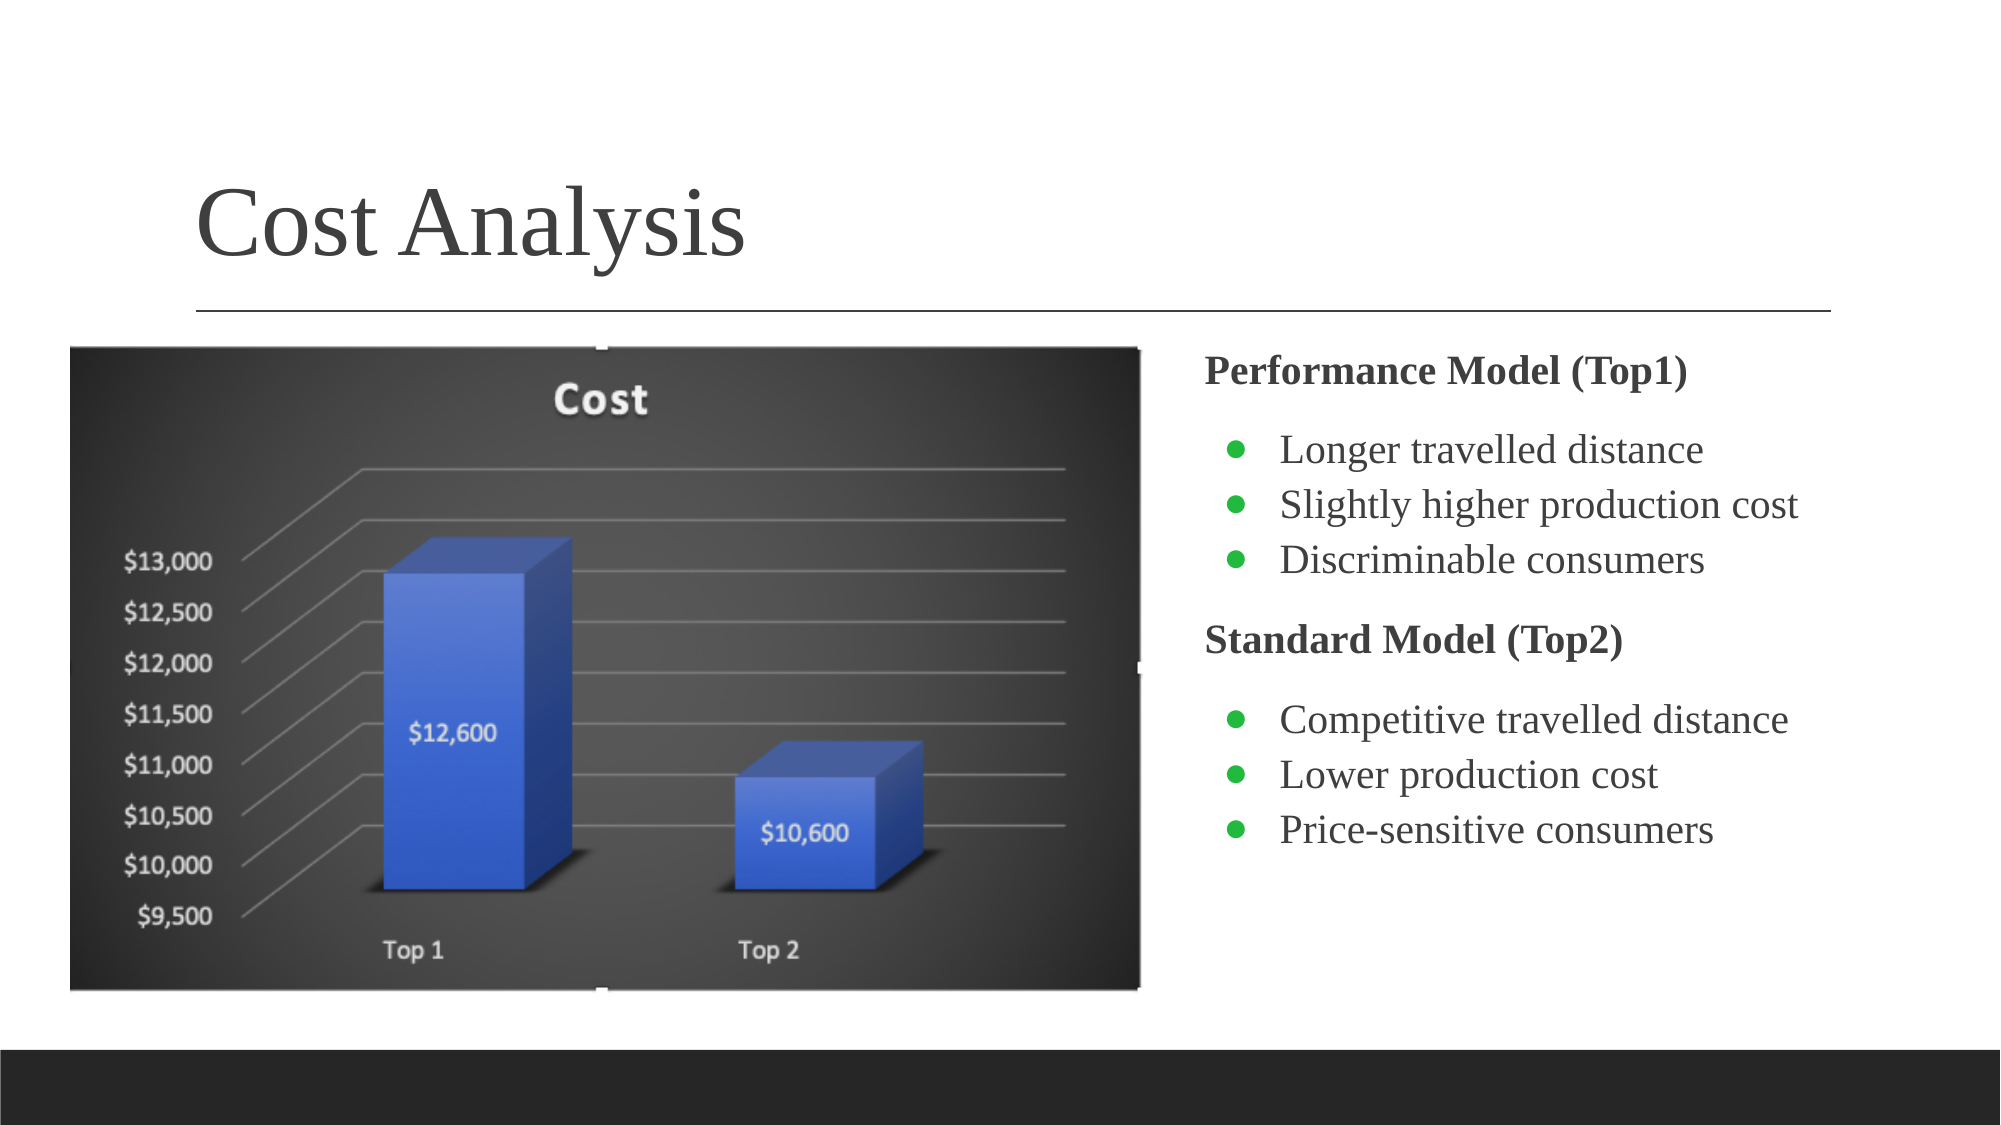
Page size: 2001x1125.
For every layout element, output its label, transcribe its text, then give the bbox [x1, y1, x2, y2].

picture [69, 344, 1143, 994]
list Performance Model (Top1) Longer travelled distance Slightly higher production cost Discriminable consumers Standard Model (Top2) Competitive travelled distance Lower production cost Price-sensitive consumers [1204, 329, 1892, 1009]
title Cost Analysis [180, 47, 1830, 285]
